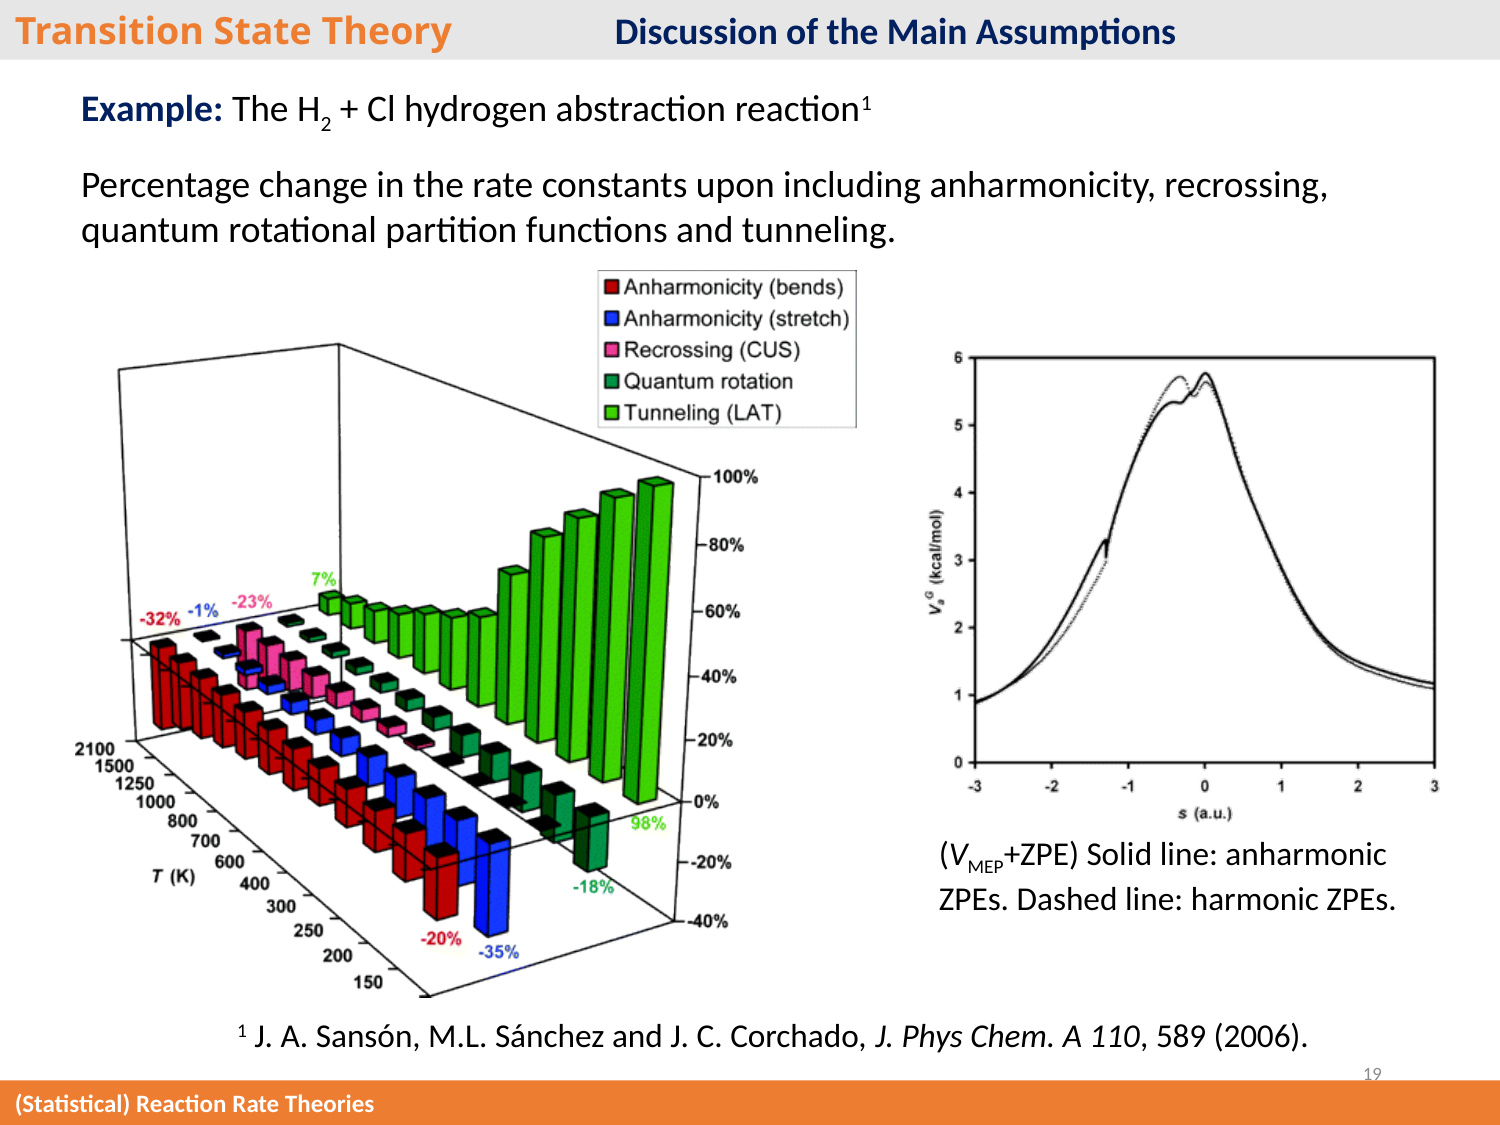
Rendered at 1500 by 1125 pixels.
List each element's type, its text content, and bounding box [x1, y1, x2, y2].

text_box (Statistical) Reaction Rate Theories [0, 1080, 1500, 1125]
slide_number 19 [1059, 1042, 1397, 1080]
text_box Example: The H2 + Cl hydrogen abstraction reaction1 Percentage change in the rate constants upon including anharmonicity, recrossing, quantum rotational partition functions and tunneling. [66, 76, 1441, 258]
picture [75, 270, 857, 998]
text_box Transition State Theory Discussion of the Main Assumptions [0, 0, 1500, 60]
text_box 1 J. A. Sansón, M.L. Sánchez and J. C. Corchado, J. Phys Chem. A 110, 589 (2006). [222, 1007, 1344, 1062]
picture [924, 350, 1441, 823]
